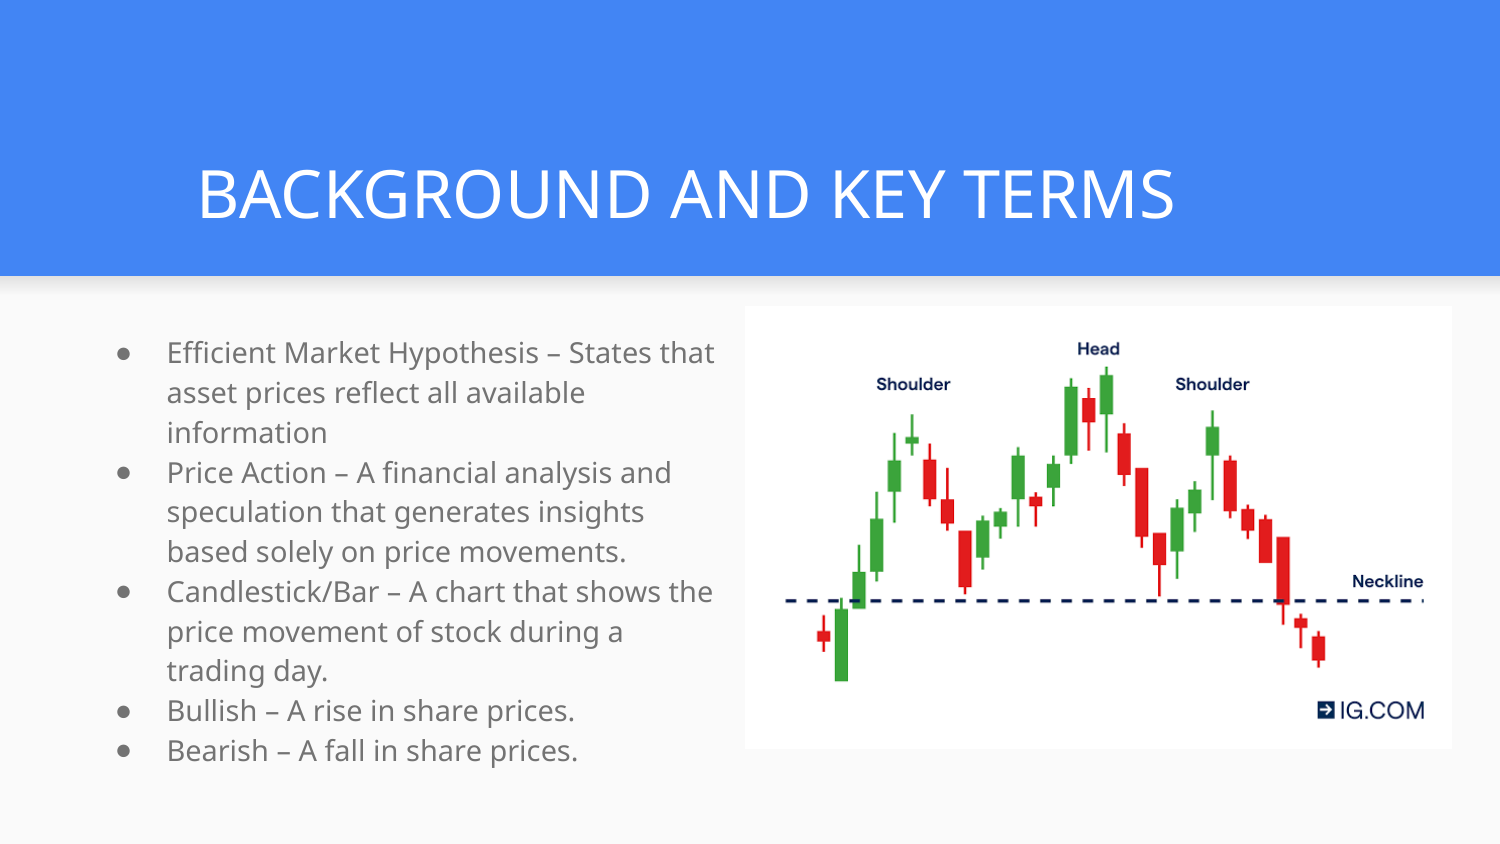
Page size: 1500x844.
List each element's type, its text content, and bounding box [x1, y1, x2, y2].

picture [744, 306, 1452, 749]
title BACKGROUND AND KEY TERMS [76, 120, 1427, 248]
list Efficient Market Hypothesis – States that asset prices reflect all available information Price Action – A financial analysis and speculation that generates insights based solely on price movements. Candlestick/Bar – A chart that shows the price movement of stock during a trading day. Bullish – A rise in share prices. Bearish – A fall in share prices. [76, 314, 735, 760]
